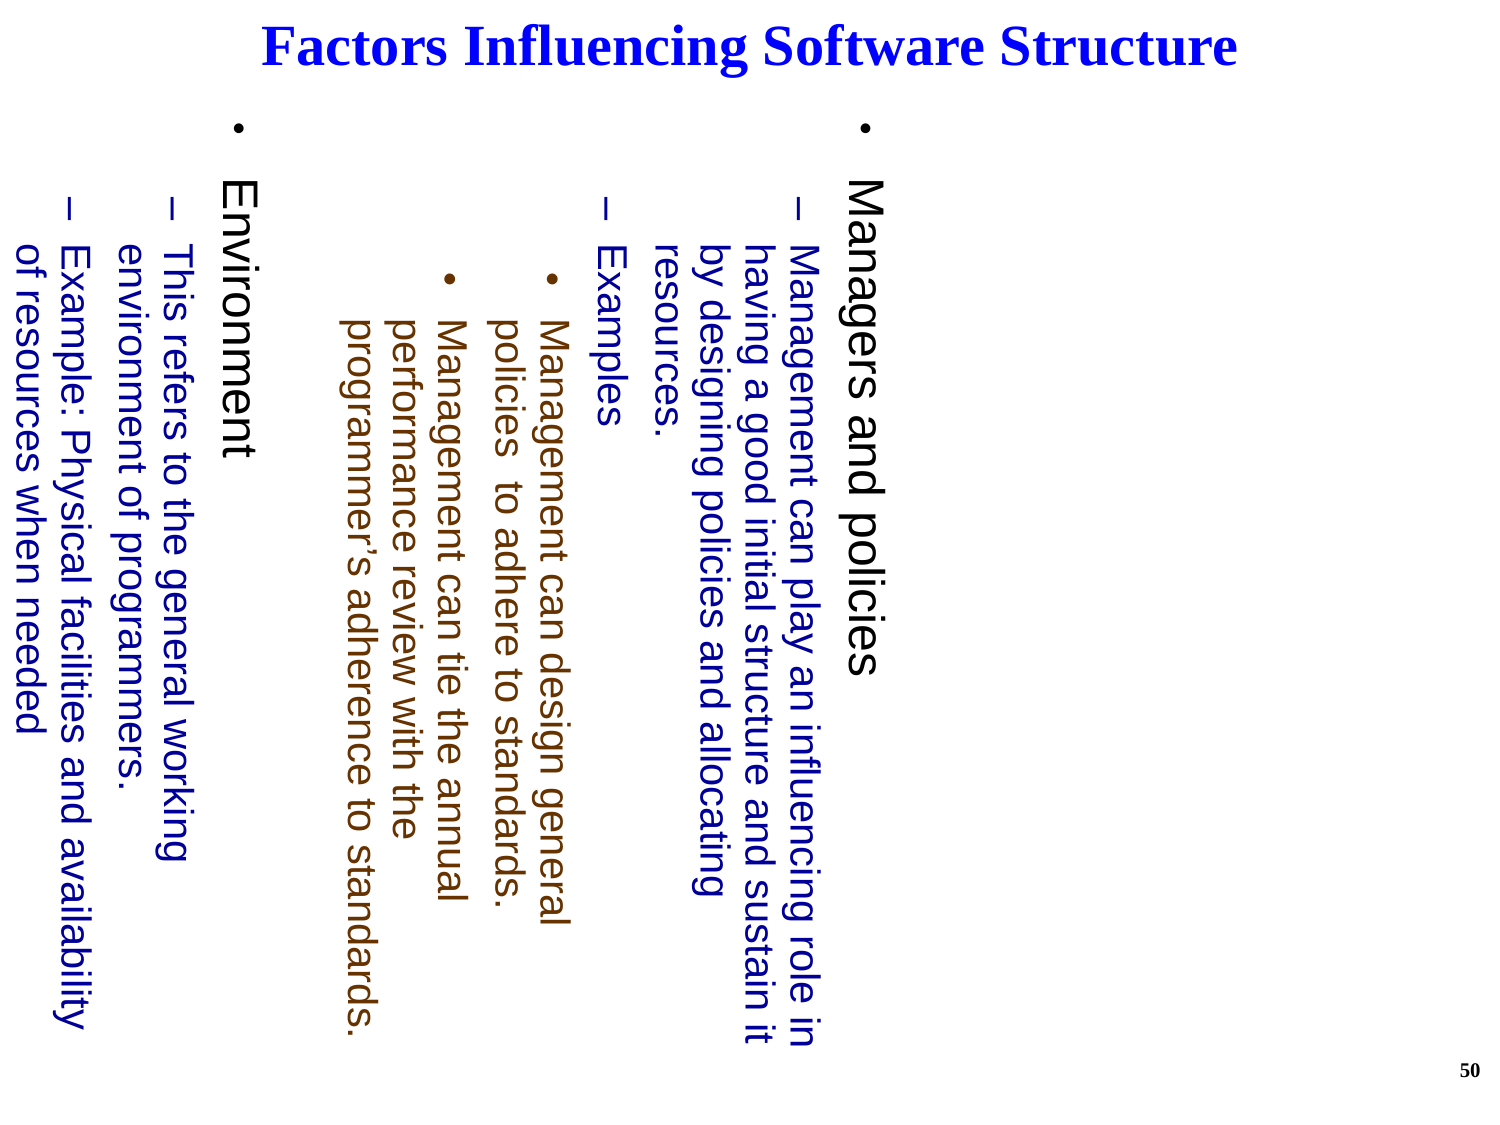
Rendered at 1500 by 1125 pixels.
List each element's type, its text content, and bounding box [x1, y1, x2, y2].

slide_number 50 [1145, 1049, 1496, 1125]
list Managers and policies Management can play an influencing role in having a good initial structure and sustain it by designing policies and allocating resources. Examples Management can design general policies to adhere to standards. Management can tie the annual performance review with the programmer’s adherence to standards. Environment This refers to the general working environment of programmers. Example: Physical facilities and availability of resources when needed [0, 115, 1471, 1073]
title Factors Influencing Software Structure [0, 27, 1500, 135]
